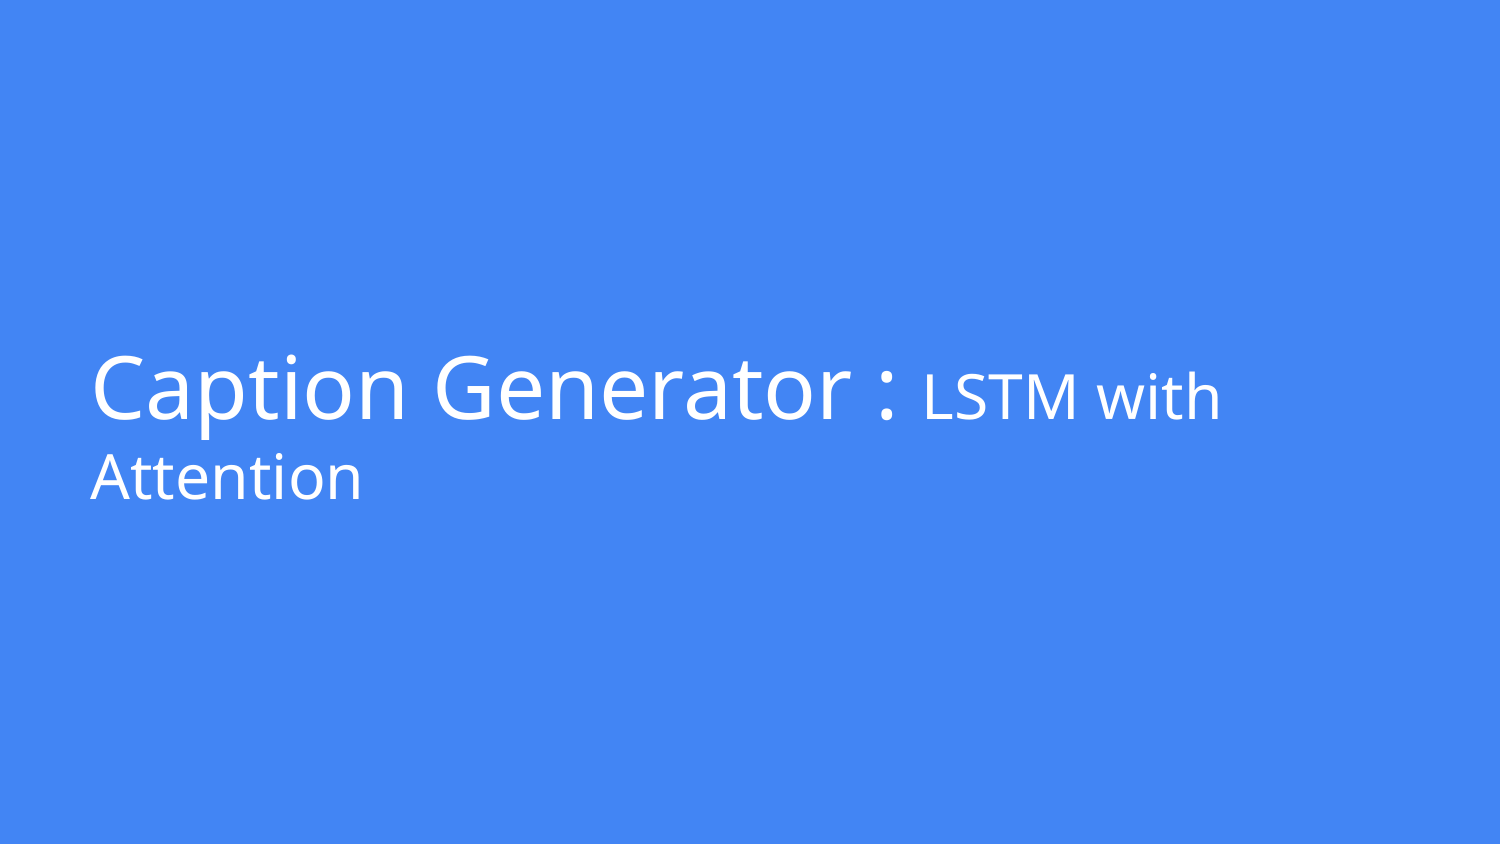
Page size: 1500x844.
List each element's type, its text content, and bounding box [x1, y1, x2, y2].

title Caption Generator : LSTM with Attention [75, 313, 1470, 530]
